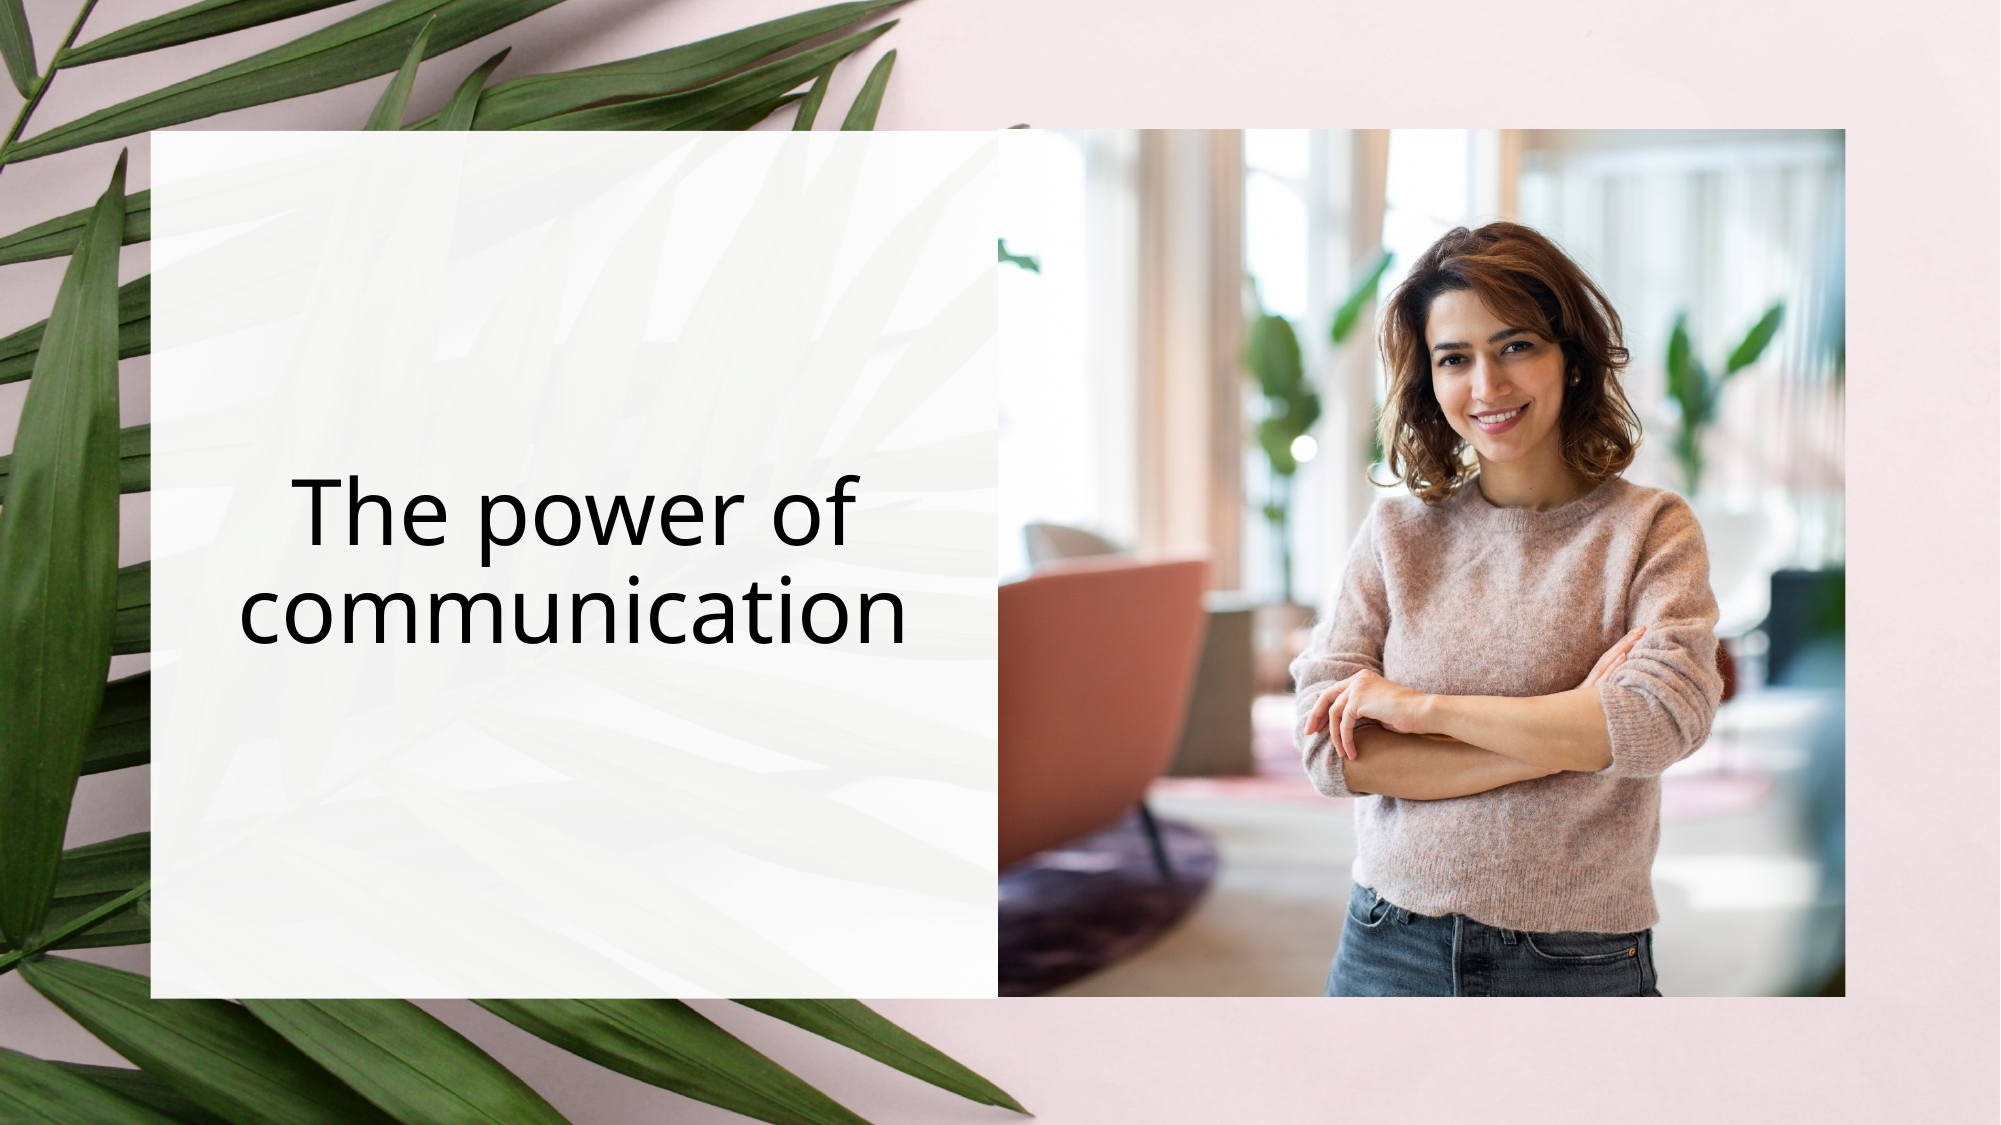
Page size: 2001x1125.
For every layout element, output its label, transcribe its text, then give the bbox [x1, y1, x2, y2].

title The power of communication [150, 130, 999, 999]
picture [0, 0, 2000, 1125]
